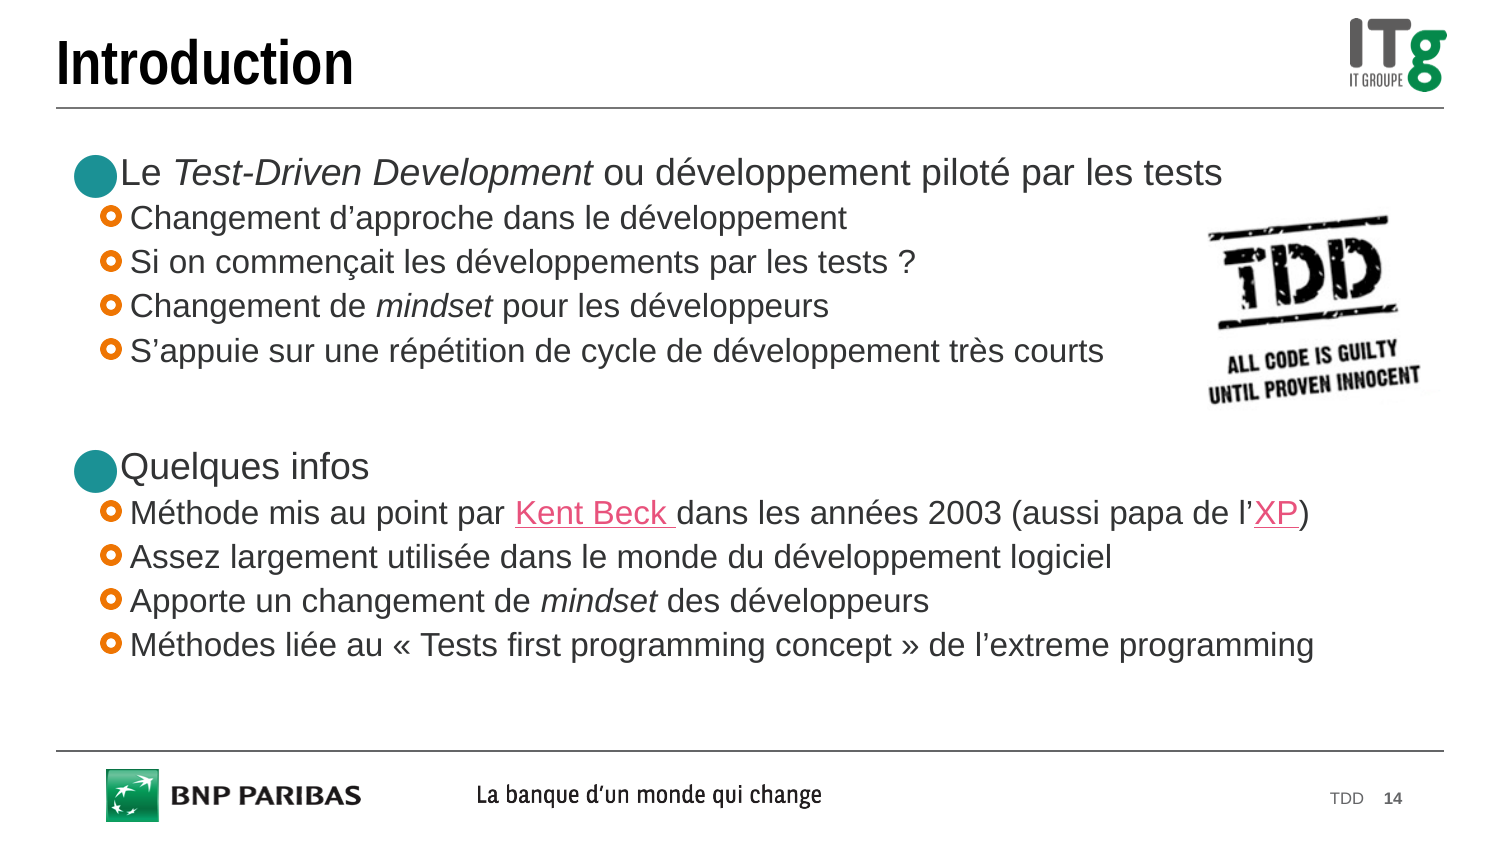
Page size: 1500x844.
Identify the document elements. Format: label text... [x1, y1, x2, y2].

picture [478, 784, 821, 809]
picture [100, 294, 122, 316]
picture [100, 250, 122, 272]
picture [100, 338, 122, 360]
picture [100, 588, 122, 610]
title Introduction [56, 14, 1444, 106]
picture [100, 632, 122, 654]
picture [100, 544, 122, 566]
list Le Test-Driven Development ou développement piloté par les tests Changement d’approche dans le développement Si on commençait les développements par les tests ? Changement de mindset pour les développeurs S’appuie sur une répétition de cycle de développement très courts Quelques infos Méthode mis au point par Kent Beck dans les années 2003 (aussi papa de l’XP) Assez largement utilisée dans le monde du développement logiciel Apporte un changement de mindset des développeurs Méthodes liée au « Tests first programming concept » de l’extreme programming [56, 139, 1444, 729]
picture [1186, 197, 1441, 452]
footer TDD [1033, 786, 1365, 810]
slide_number 14 [1372, 786, 1403, 810]
picture [100, 500, 122, 522]
picture [100, 205, 122, 227]
picture [106, 769, 361, 822]
